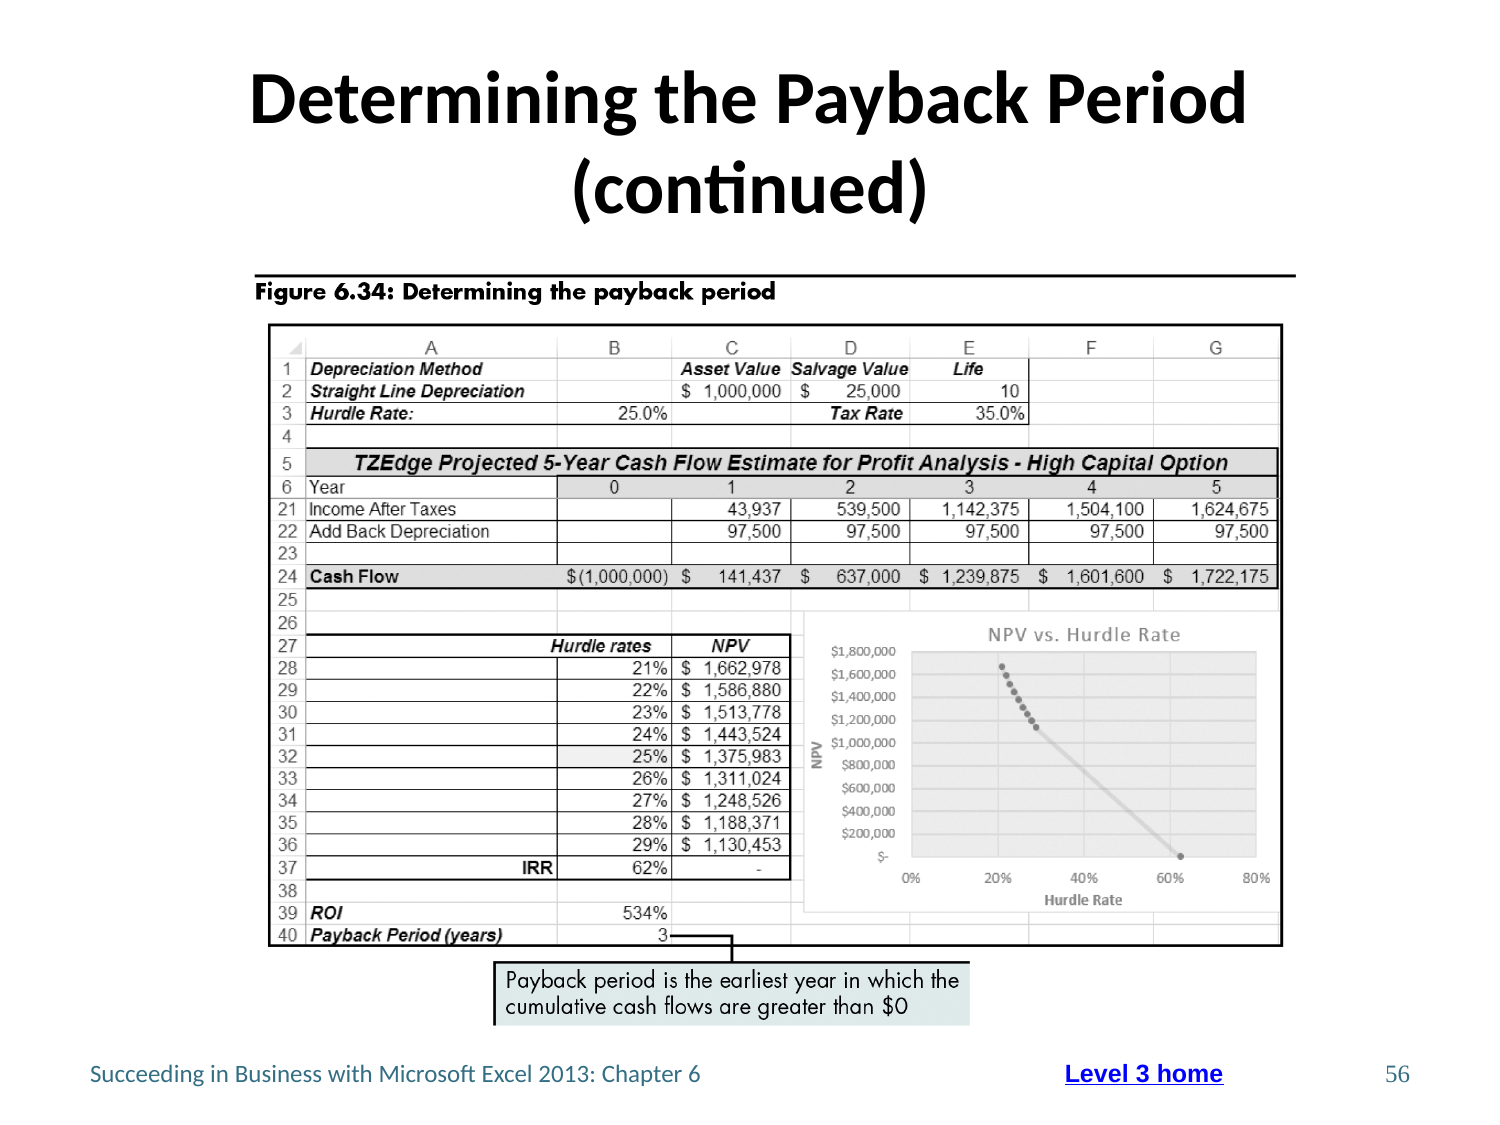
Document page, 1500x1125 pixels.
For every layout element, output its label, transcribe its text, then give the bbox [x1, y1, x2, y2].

picture [254, 274, 1297, 1027]
text_box Level 3 home [1049, 1050, 1288, 1095]
title Determining the Payback Period (continued) [75, 45, 1425, 233]
footer Succeeding in Business with Microsoft Excel 2013: Chapter 6 [75, 1042, 963, 1103]
slide_number 56 [1074, 1042, 1425, 1103]
